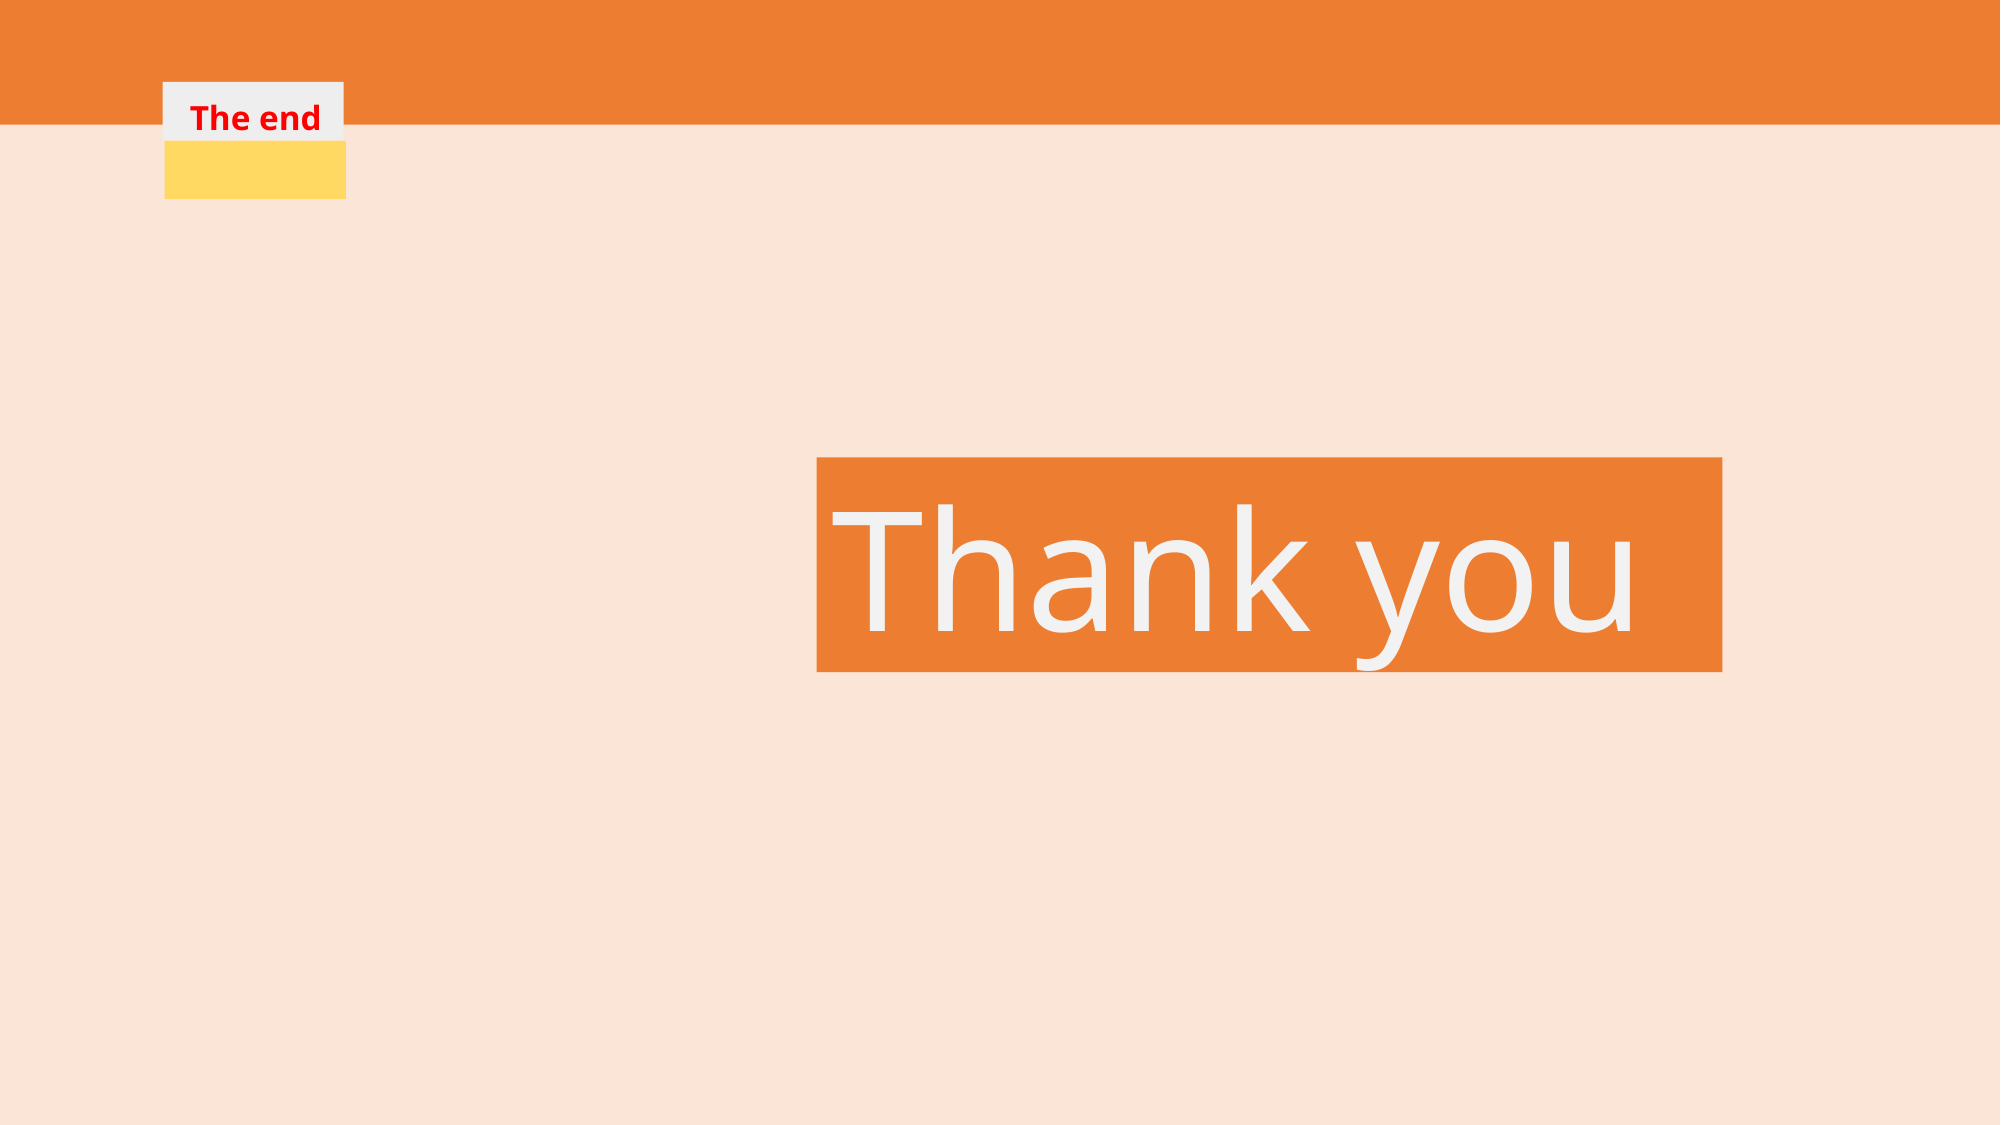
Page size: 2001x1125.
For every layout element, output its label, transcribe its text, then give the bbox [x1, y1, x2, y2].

text_box Thank you [816, 457, 1723, 673]
text_box [0, 0, 2000, 126]
text_box The end [175, 69, 337, 145]
text_box [164, 140, 347, 200]
text_box [161, 81, 175, 141]
text_box [337, 81, 345, 140]
